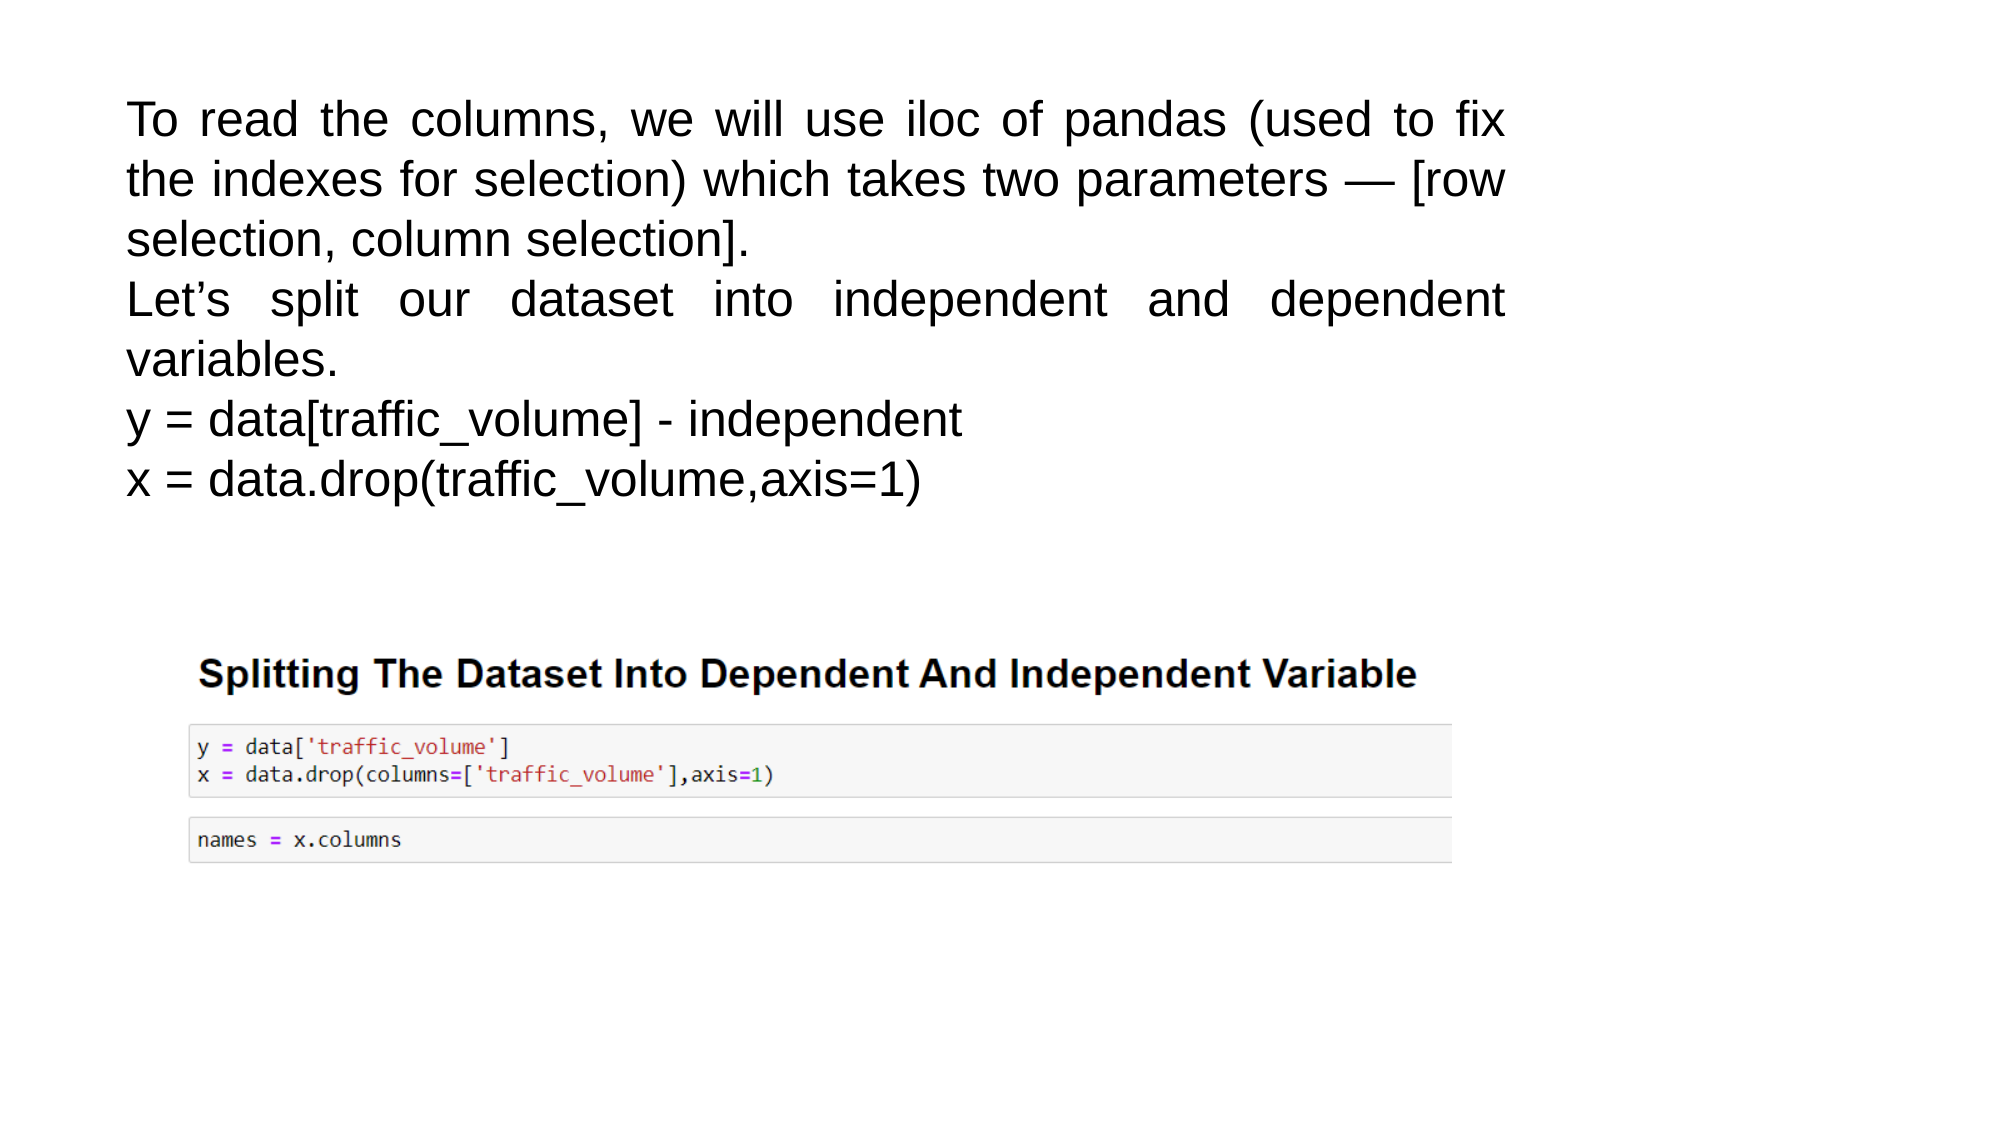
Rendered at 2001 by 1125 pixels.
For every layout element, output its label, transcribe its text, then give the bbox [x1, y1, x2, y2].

list To read the columns, we will use iloc of pandas (used to fix the indexes for selection) which takes two parameters — [row selection, column selection]. Let’s split our dataset into independent and dependent variables. y = data[traffic_volume] - independent x = data.drop(traffic_volume,axis=1) [111, 79, 1522, 992]
picture [180, 650, 1452, 872]
